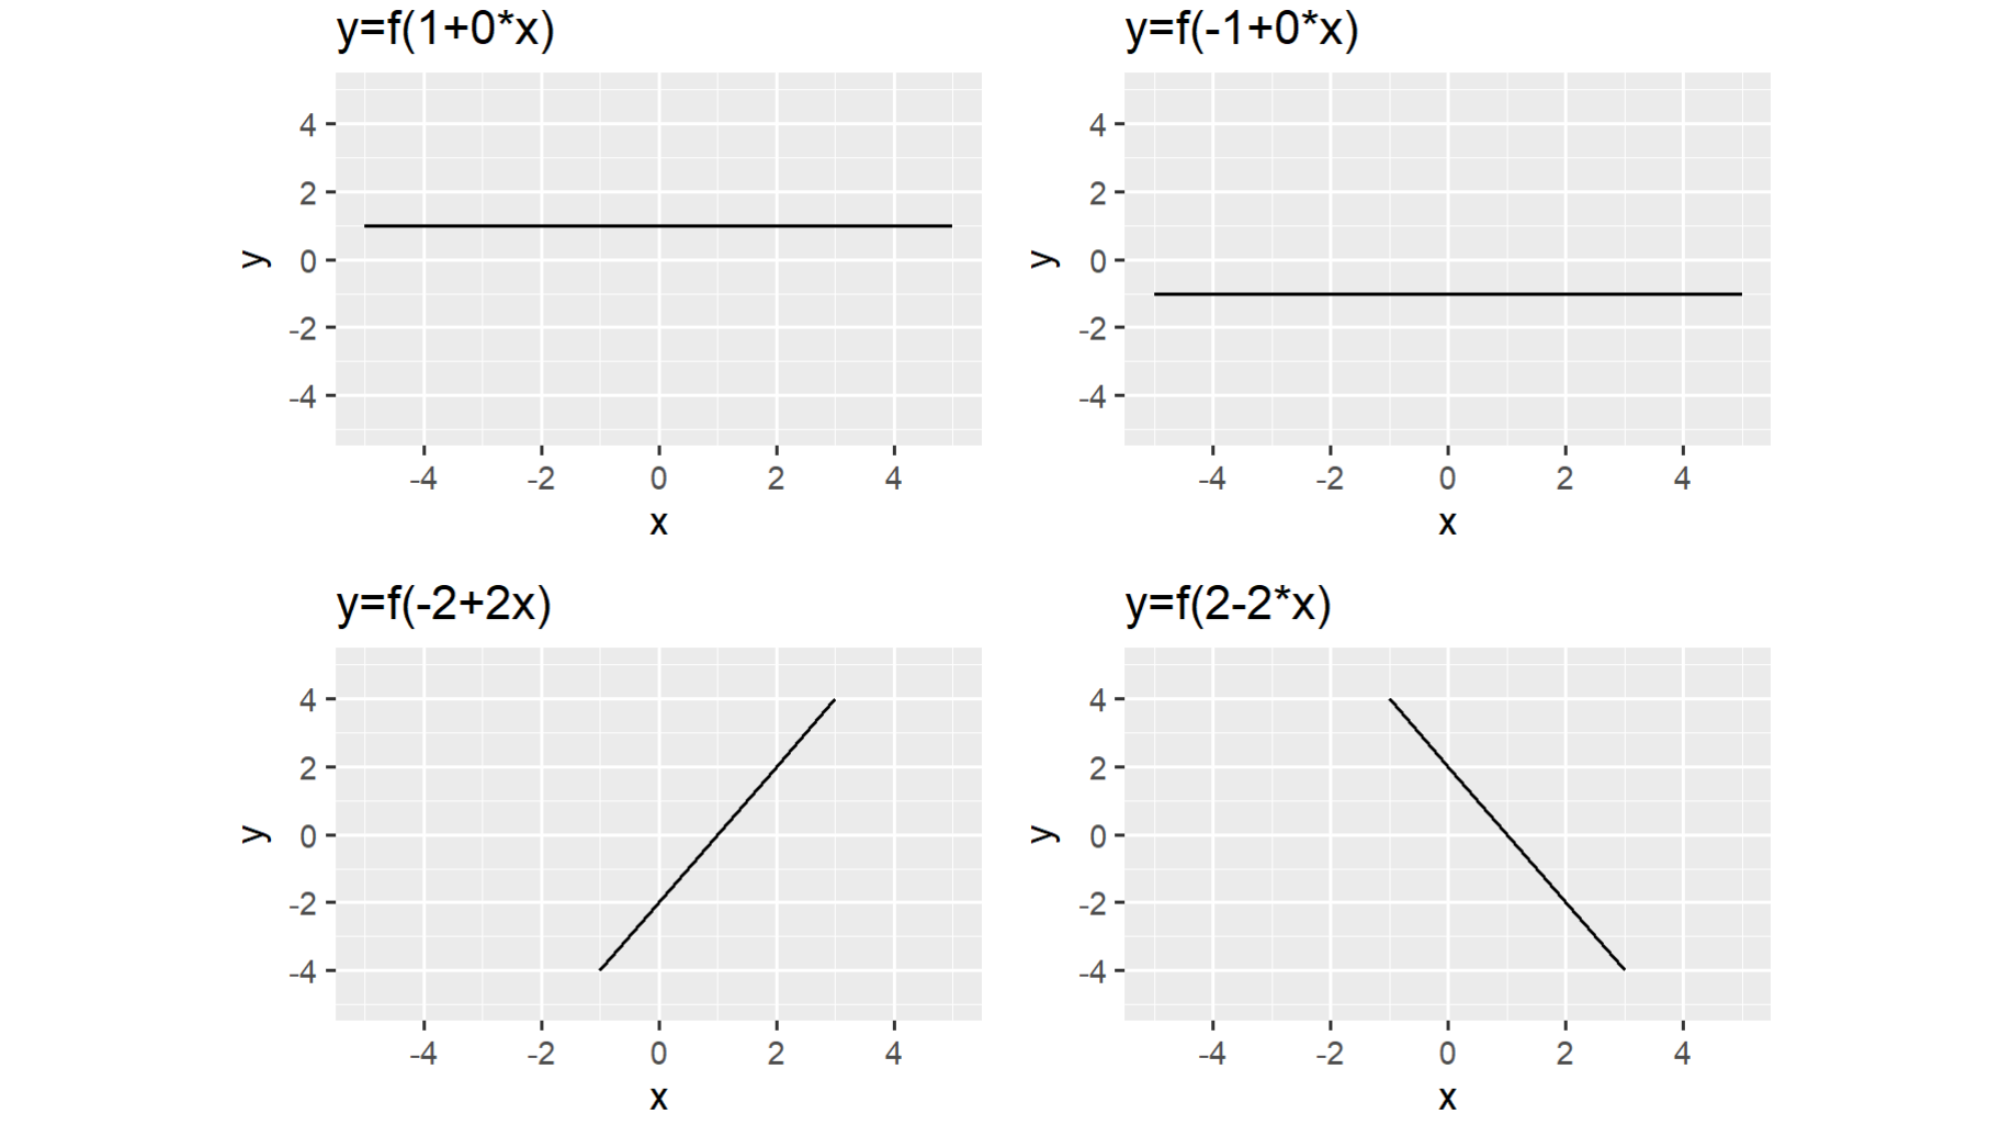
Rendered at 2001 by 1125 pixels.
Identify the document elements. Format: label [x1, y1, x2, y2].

picture [225, 0, 1774, 1125]
